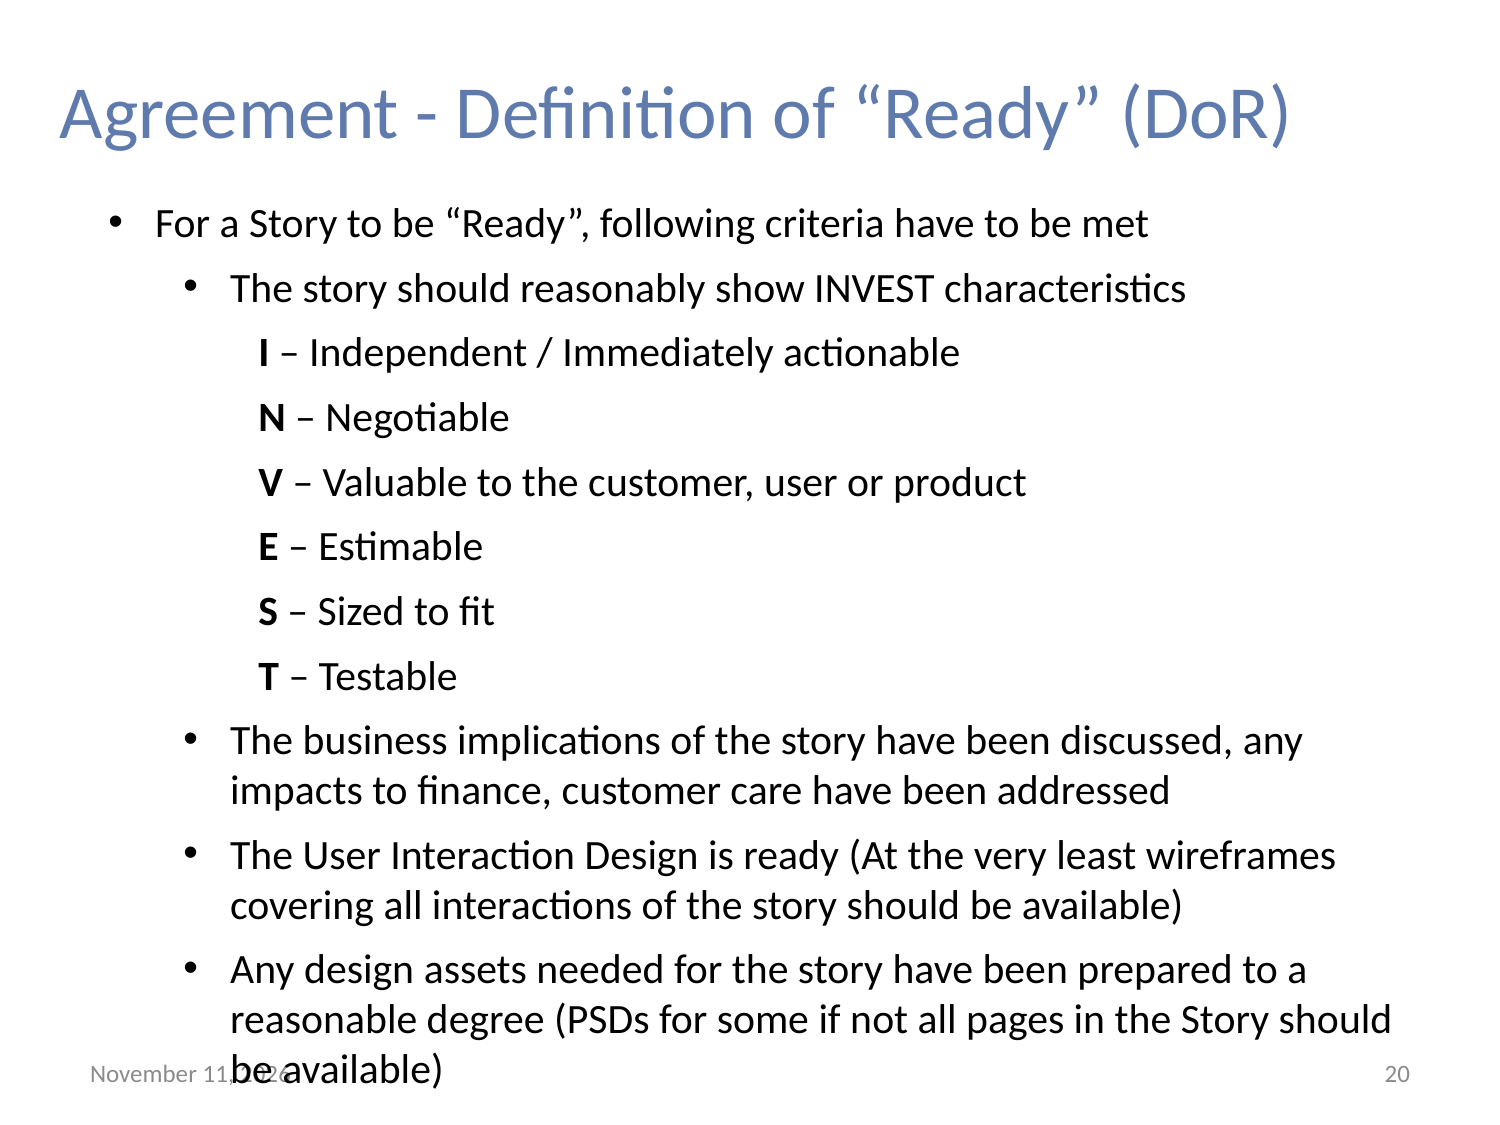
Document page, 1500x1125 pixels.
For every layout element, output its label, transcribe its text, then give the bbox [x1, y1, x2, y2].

text_box For a Story to be “Ready”, following criteria have to be met The story should reasonably show INVEST characteristics I – Independent / Immediately actionable N – Negotiable V – Valuable to the customer, user or product E – Estimable S – Sized to fit T – Testable The business implications of the story have been discussed, any impacts to finance, customer care have been addressed The User Interaction Design is ready (At the very least wireframes covering all interactions of the story should be available) Any design assets needed for the story have been prepared to a reasonable degree (PSDs for some if not all pages in the Story should be available) [86, 196, 1414, 1100]
text_box Agreement - Definition of “Ready” (DoR) [53, 20, 1500, 196]
slide_number 20 [1074, 1042, 1425, 1103]
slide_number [75, 1042, 425, 1103]
